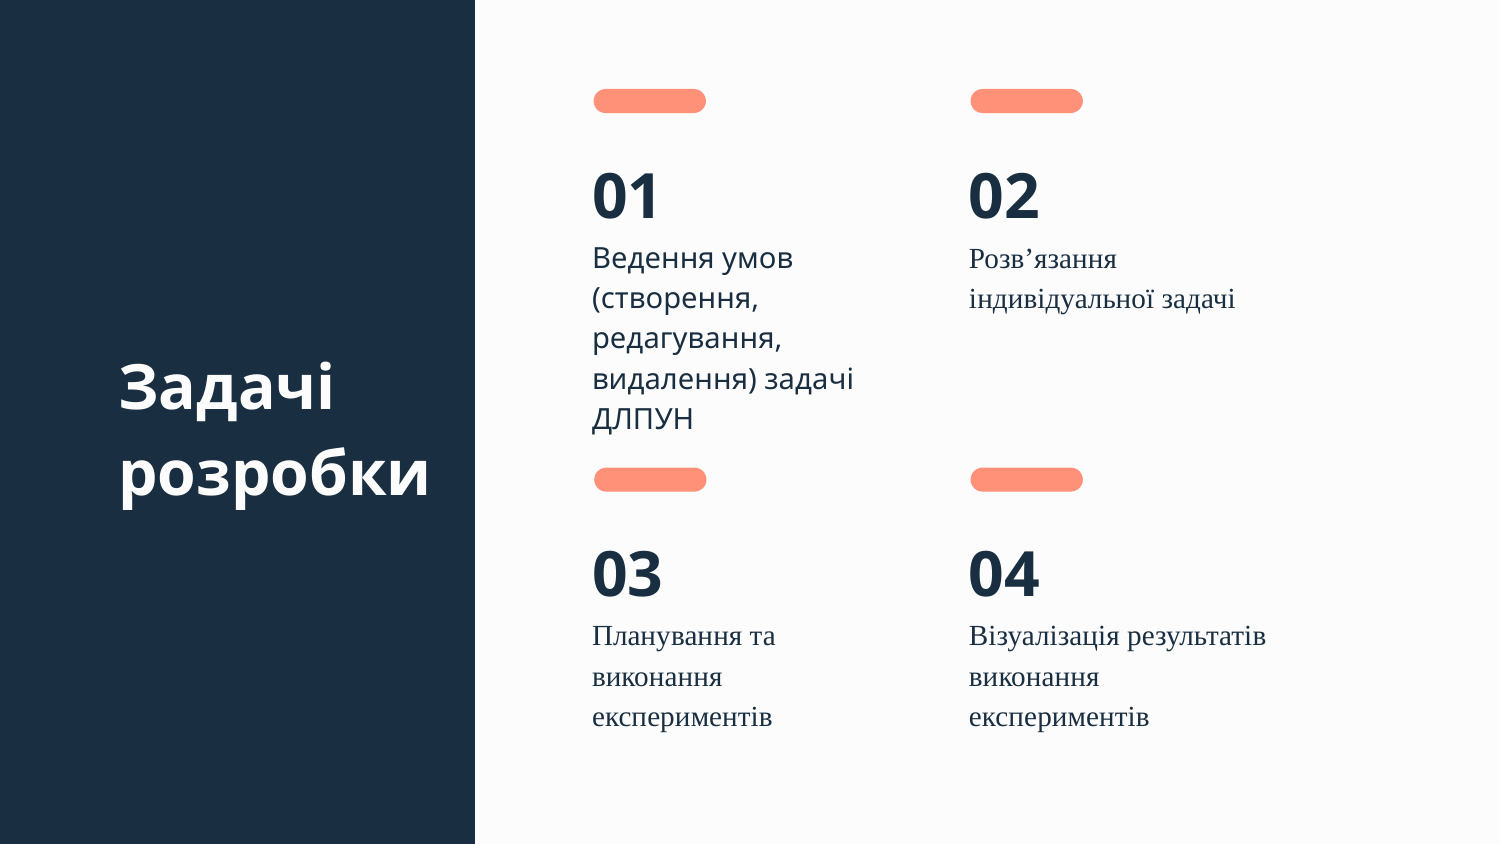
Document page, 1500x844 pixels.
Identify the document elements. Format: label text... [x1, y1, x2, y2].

subtitle Розв’язання індивідуальної задачі [953, 219, 1299, 434]
title 02 [953, 155, 1299, 219]
subtitle Ведення умов (створення, редагування, видалення) задачі ДЛПУН [577, 219, 922, 434]
title 03 [577, 532, 922, 600]
title 04 [953, 532, 1299, 596]
title Задачі розробки [103, 280, 462, 563]
subtitle Планування та виконання експериментів [577, 600, 922, 787]
title 01 [577, 155, 922, 219]
subtitle Візуалізація результатів виконання експериментів [953, 596, 1299, 787]
